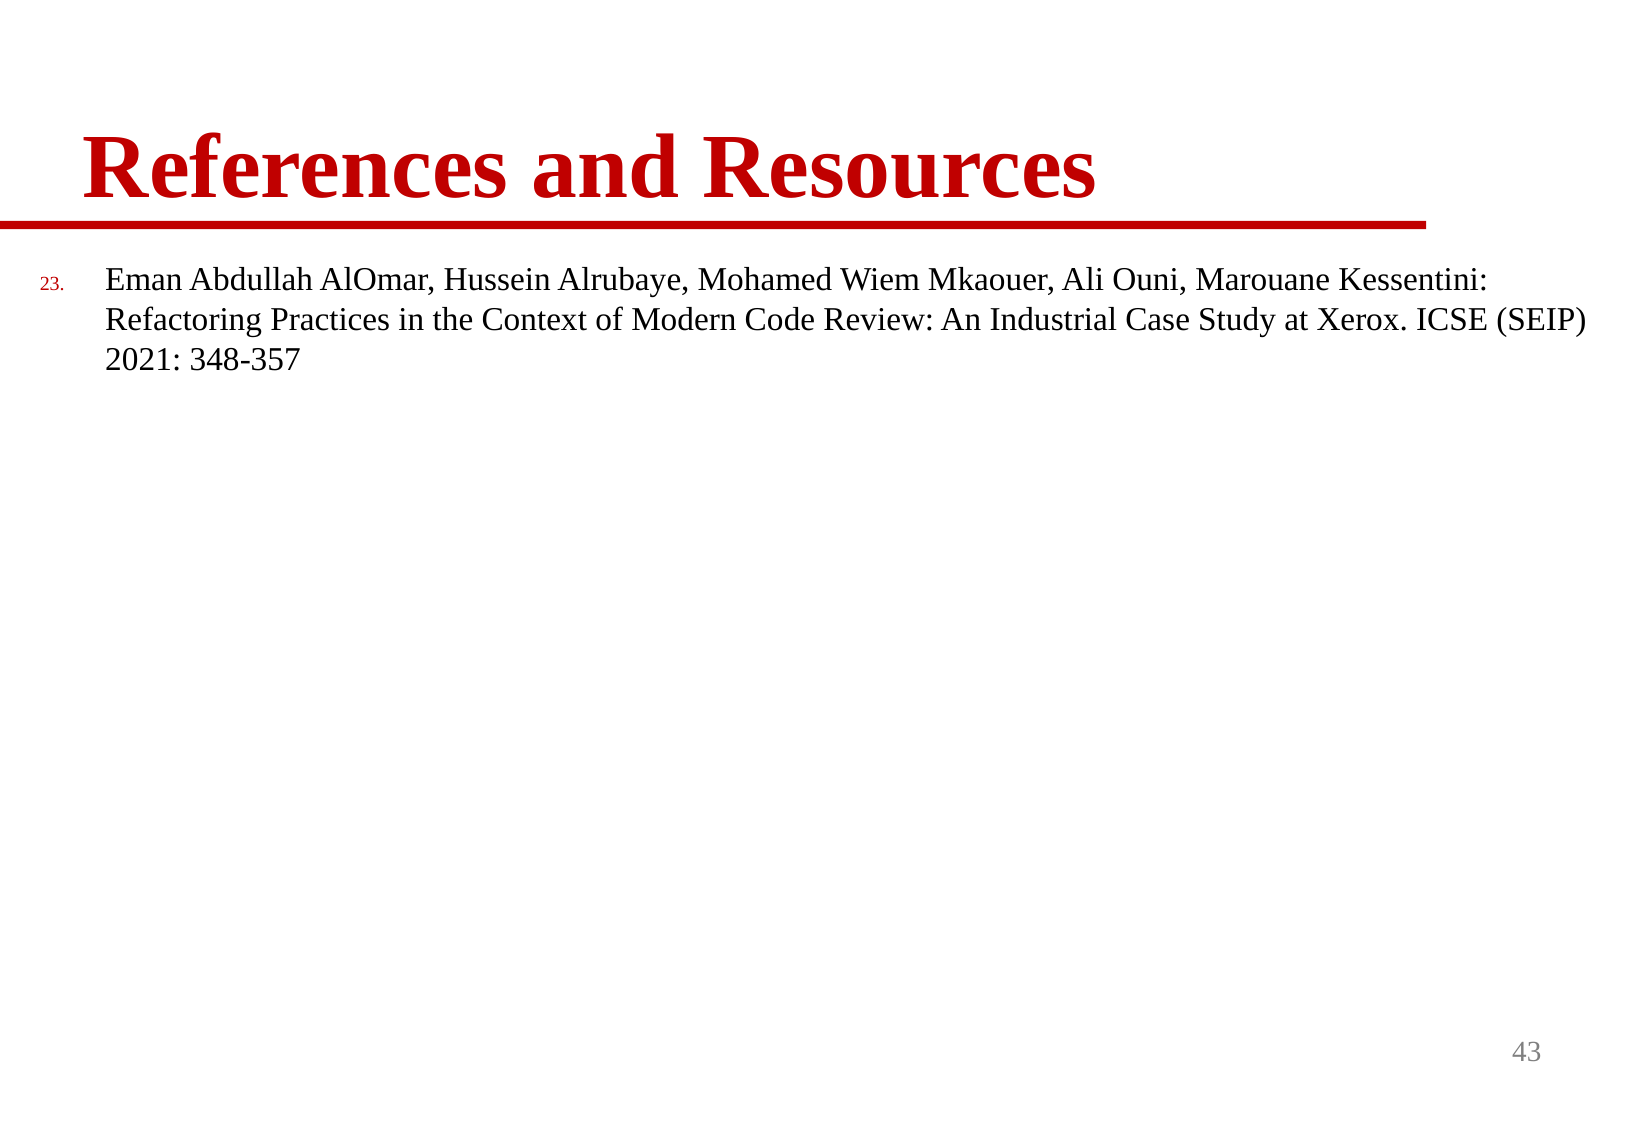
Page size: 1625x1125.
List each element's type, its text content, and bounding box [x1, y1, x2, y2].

slide_number 43 [1218, 1012, 1557, 1088]
title References and Resources [67, 43, 1550, 225]
list Eman Abdullah AlOmar, Hussein Alrubaye, Mohamed Wiem Mkaouer, Ali Ouni, Marouane Kessentini: Refactoring Practices in the Context of Modern Code Review: An Industrial Case Study at Xerox. ICSE (SEIP) 2021: 348-357 [24, 249, 1607, 1063]
